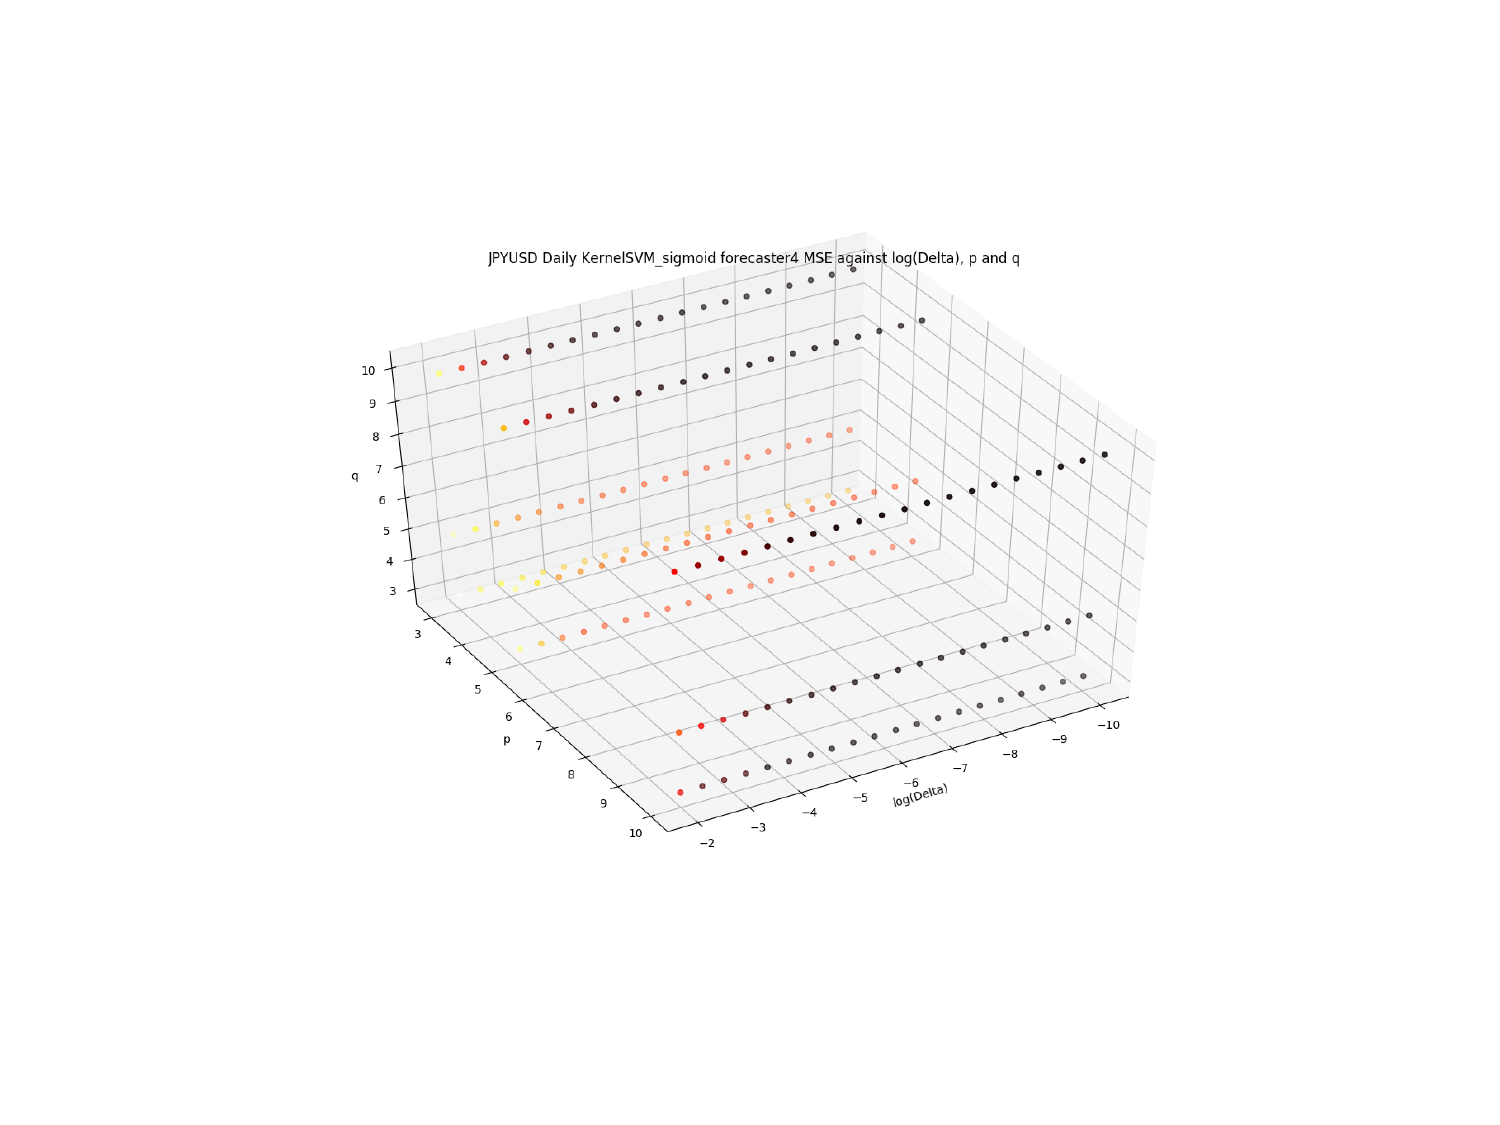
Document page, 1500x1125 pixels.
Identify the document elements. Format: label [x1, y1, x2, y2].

picture [119, 119, 1358, 946]
